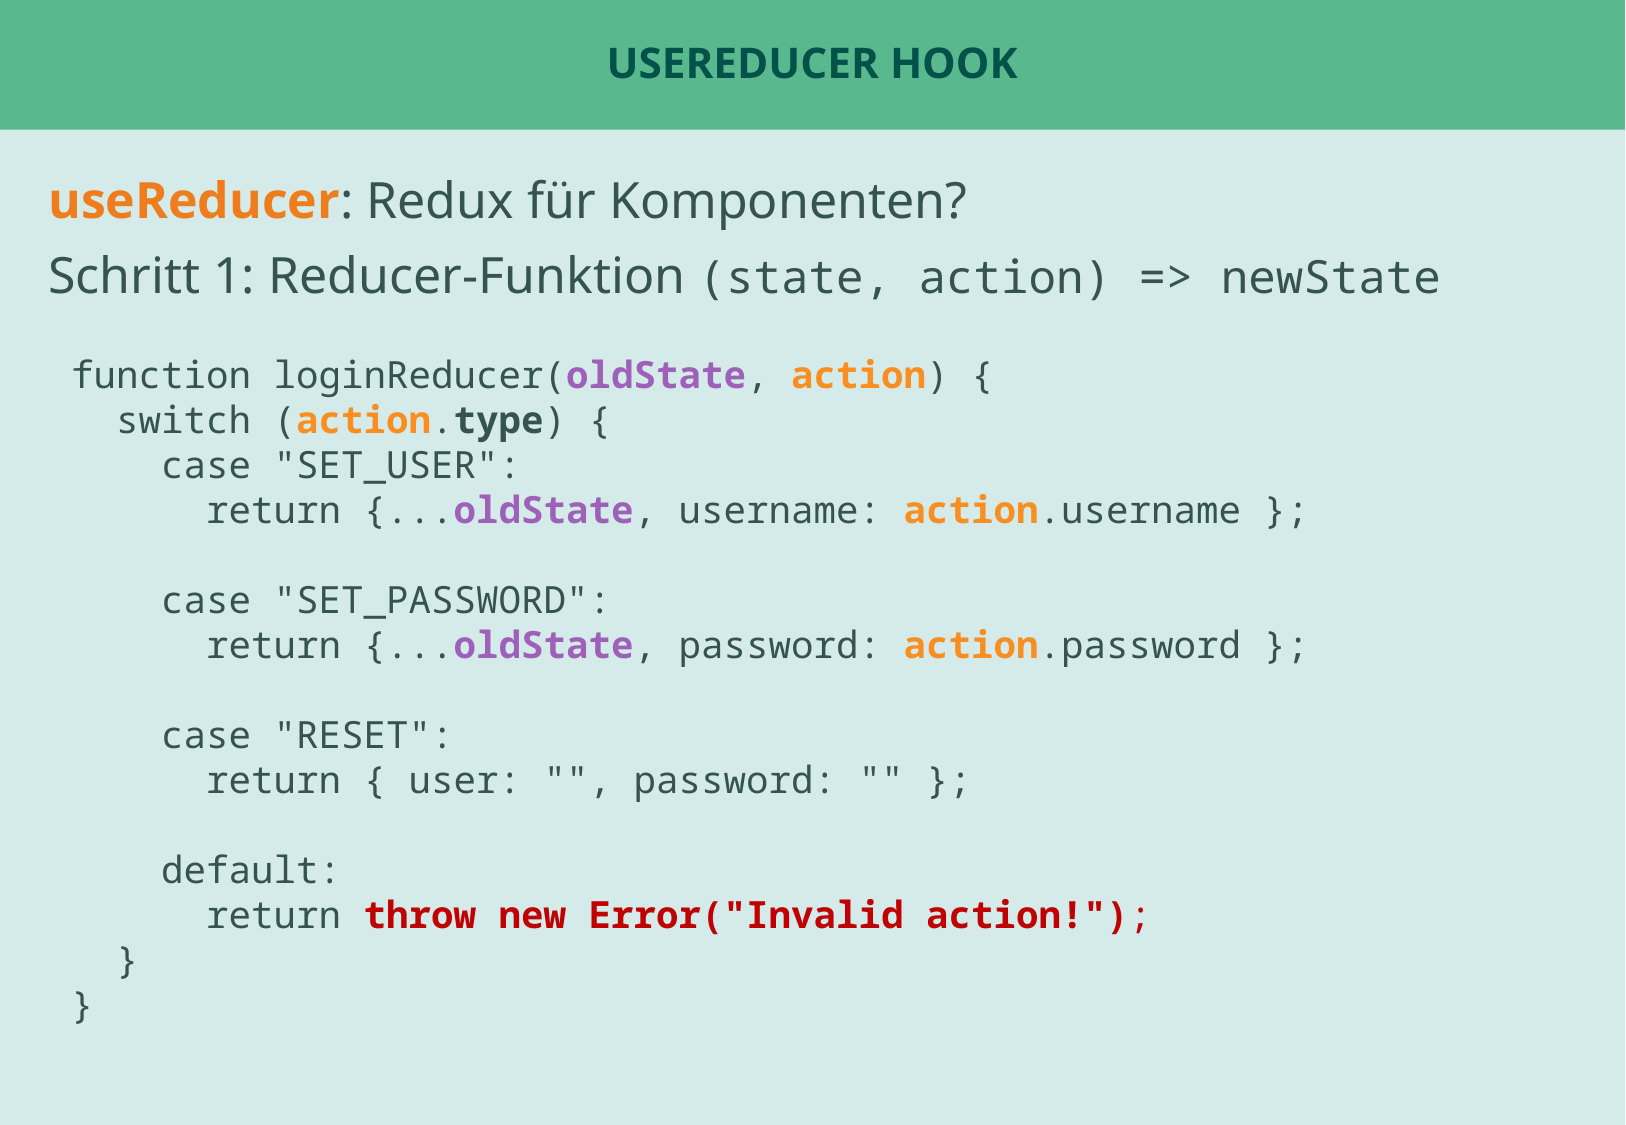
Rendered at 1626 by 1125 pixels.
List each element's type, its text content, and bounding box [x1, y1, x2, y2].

text_box function loginReducer(oldState, action) { switch (action.type) { case "SET_USER": return {...oldState, username: action.username }; case "SET_PASSWORD": return {...oldState, password: action.password }; case "RESET": return { user: "", password: "" }; default: return throw new Error("Invalid action!"); } } [56, 343, 1625, 1034]
list useReducer: Redux für Komponenten? Schritt 1: Reducer-Funktion (state, action) => newState [33, 168, 1592, 1043]
title useReducer Hook [0, 0, 1625, 130]
